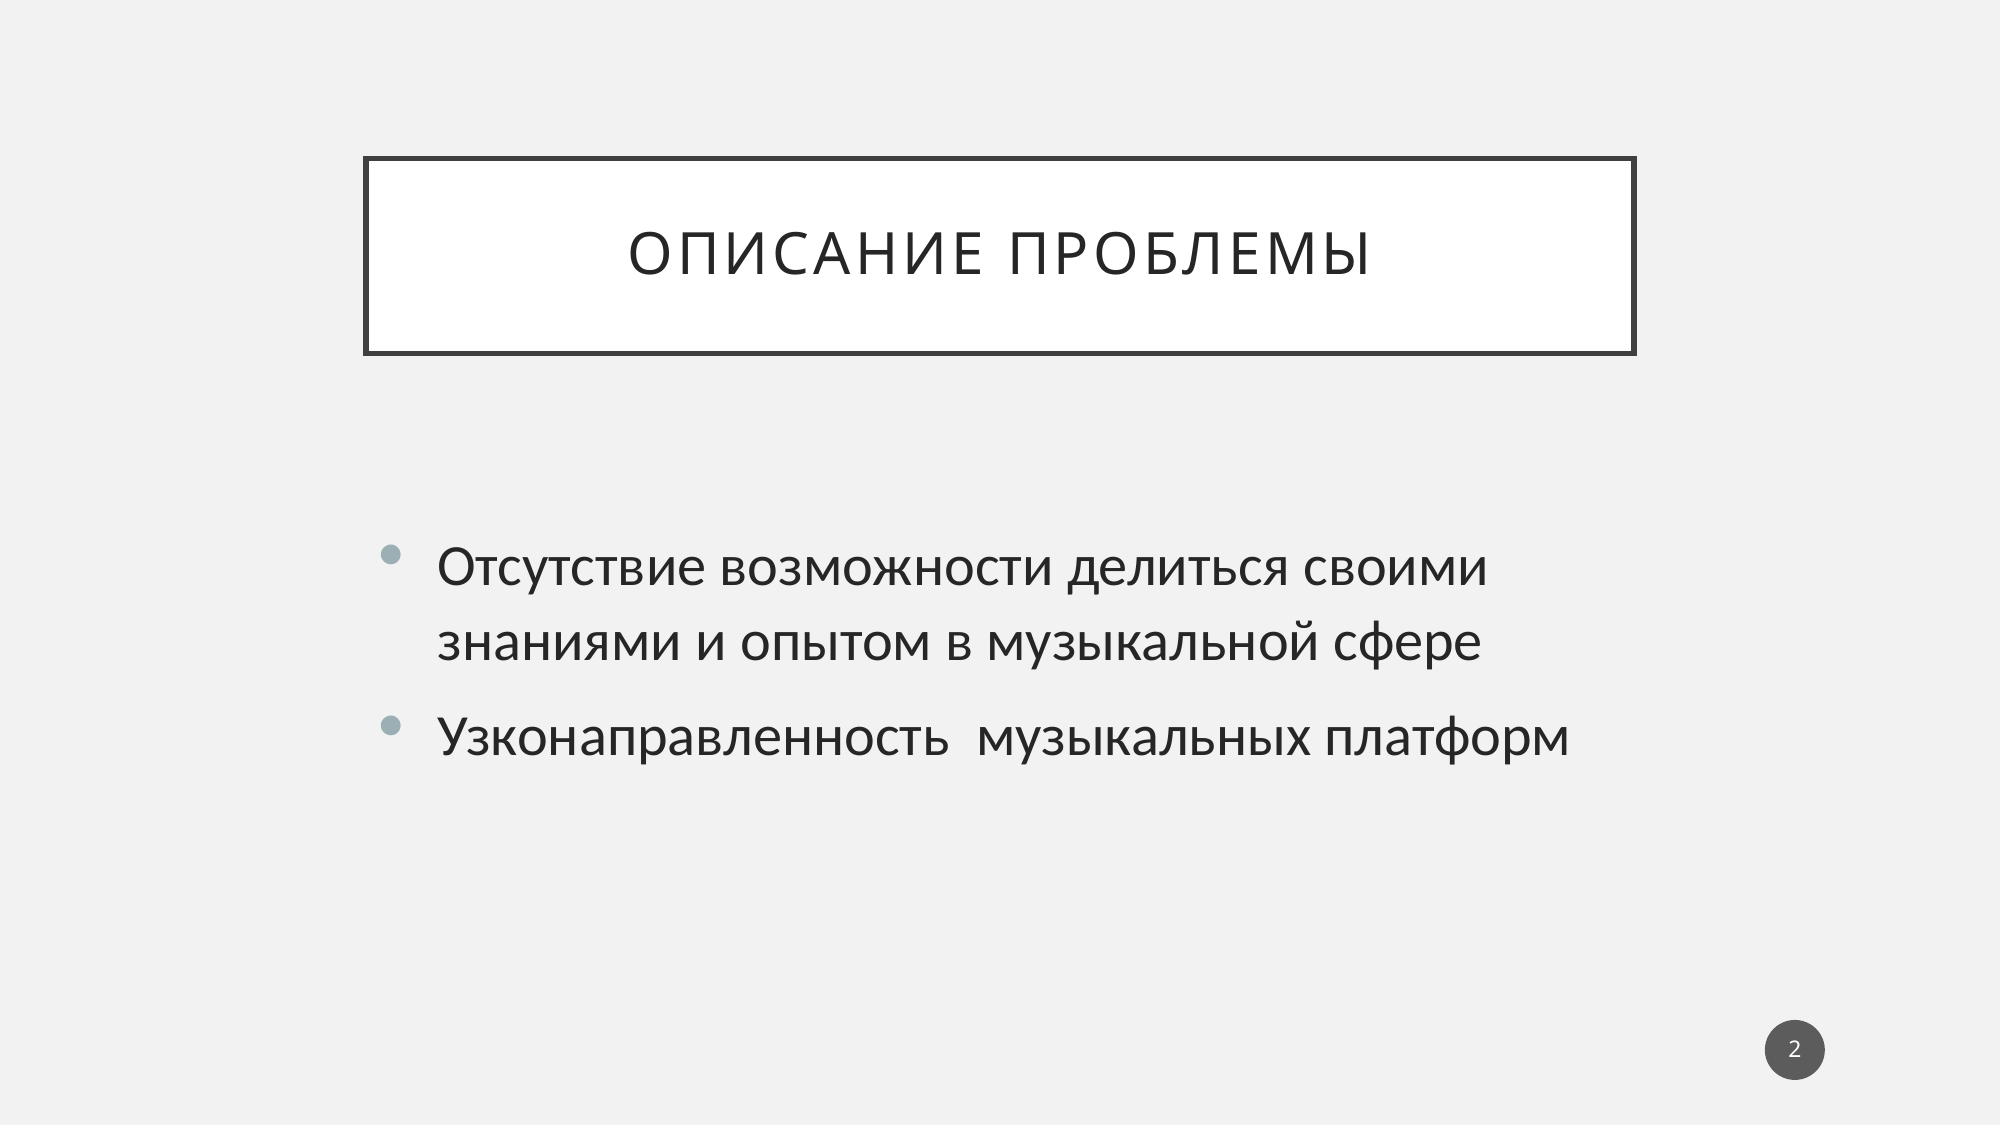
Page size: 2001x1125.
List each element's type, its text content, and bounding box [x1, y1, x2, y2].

title Описание проблемы [363, 156, 1637, 356]
slide_number 2 [1764, 1019, 1825, 1080]
list Отсутствие возможности делиться своими знаниями и опытом в музыкальной сфере Узконаправленность музыкальных платформ [366, 514, 1634, 799]
